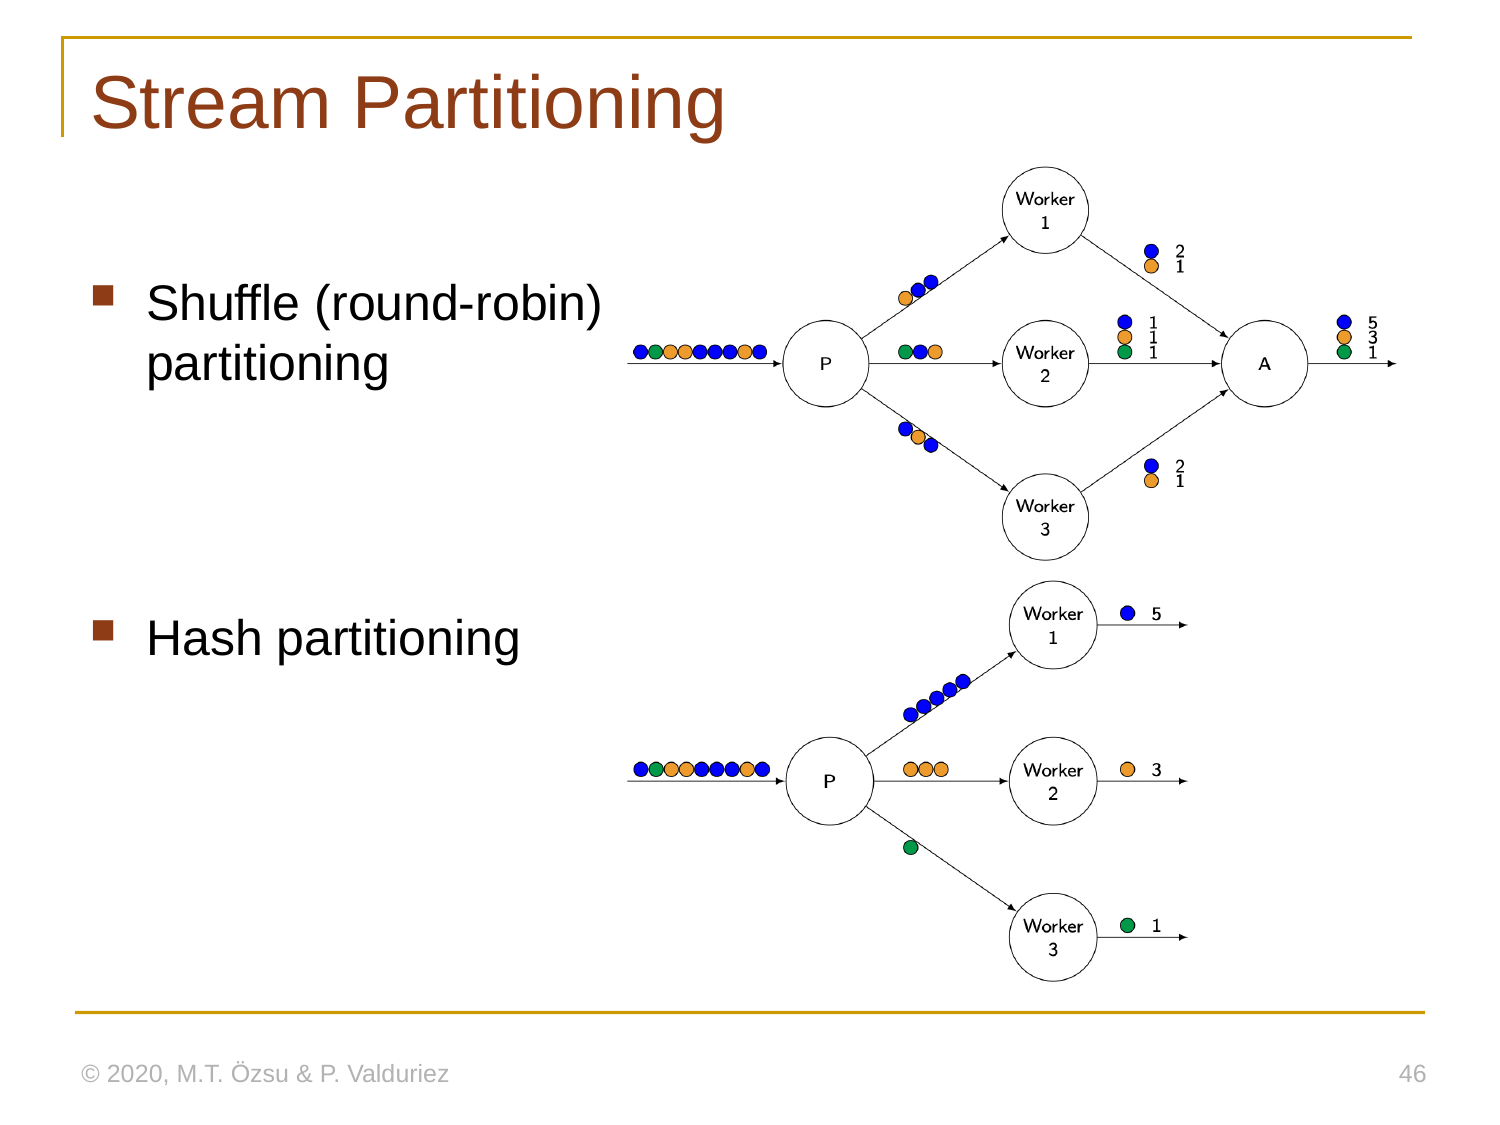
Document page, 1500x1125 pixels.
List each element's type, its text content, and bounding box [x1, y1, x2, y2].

footer © 2020, M.T. Özsu & P. Valduriez [66, 1042, 573, 1103]
picture [619, 160, 1412, 568]
title Stream Partitioning [74, 45, 1426, 233]
list Shuffle (round-robin) partitioning [74, 262, 614, 398]
picture [619, 574, 1203, 988]
slide_number 46 [1104, 1042, 1442, 1103]
text_box Hash partitioning [74, 597, 614, 733]
